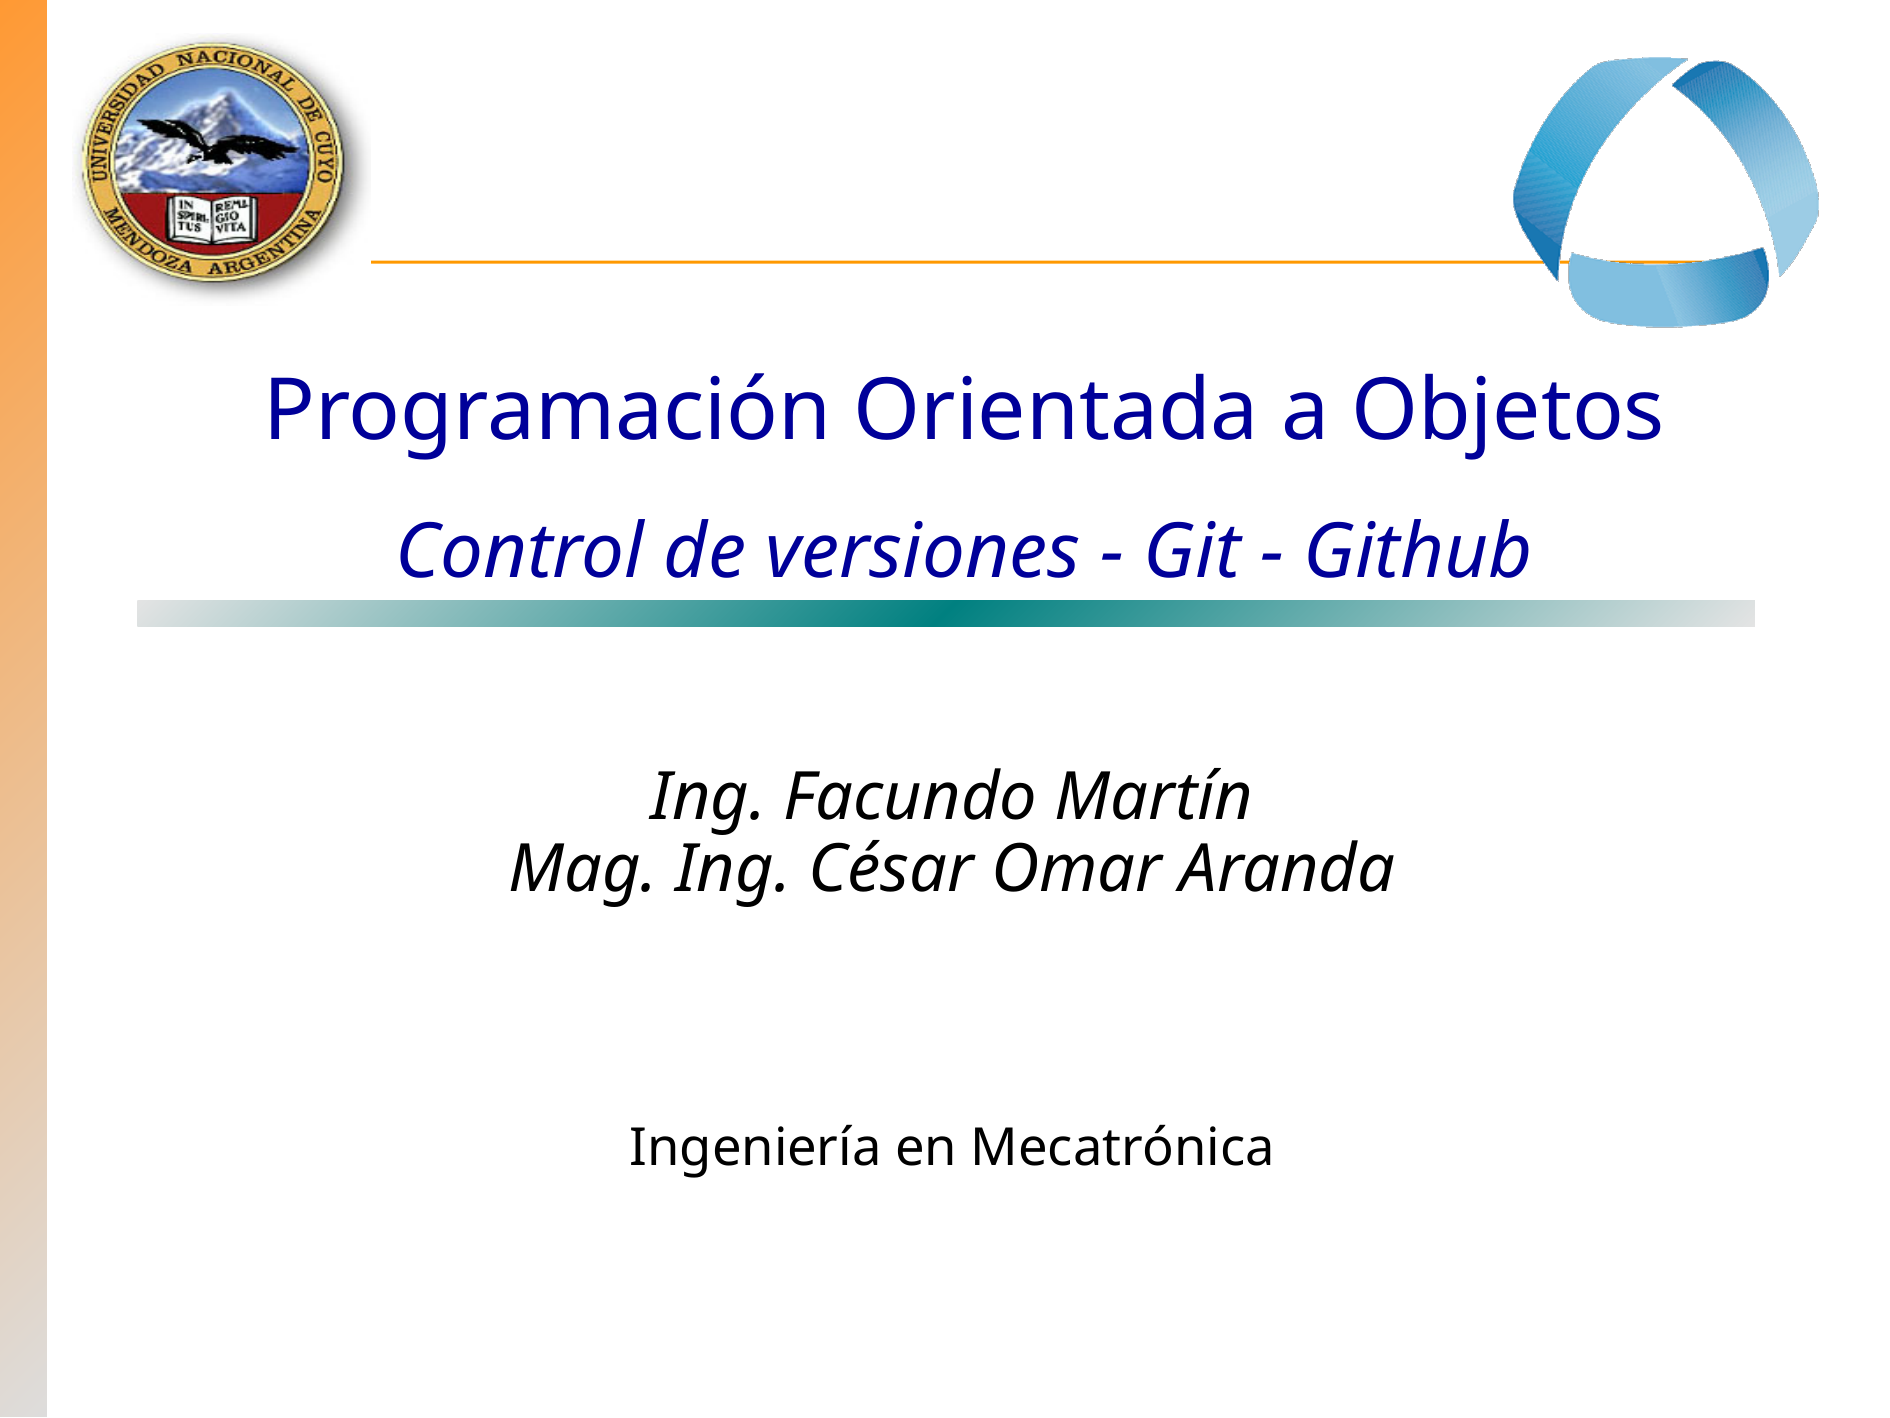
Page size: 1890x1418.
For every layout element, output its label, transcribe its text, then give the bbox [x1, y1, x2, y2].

picture [72, 33, 372, 306]
picture [1481, 15, 1857, 371]
text_box Programación Orientada a Objetos Control de versiones - Git - Github [152, 262, 1777, 602]
text_box Ing. Facundo Martín Mag. Ing. César Omar Aranda Ingeniería en Mecatrónica [51, 753, 1853, 1311]
